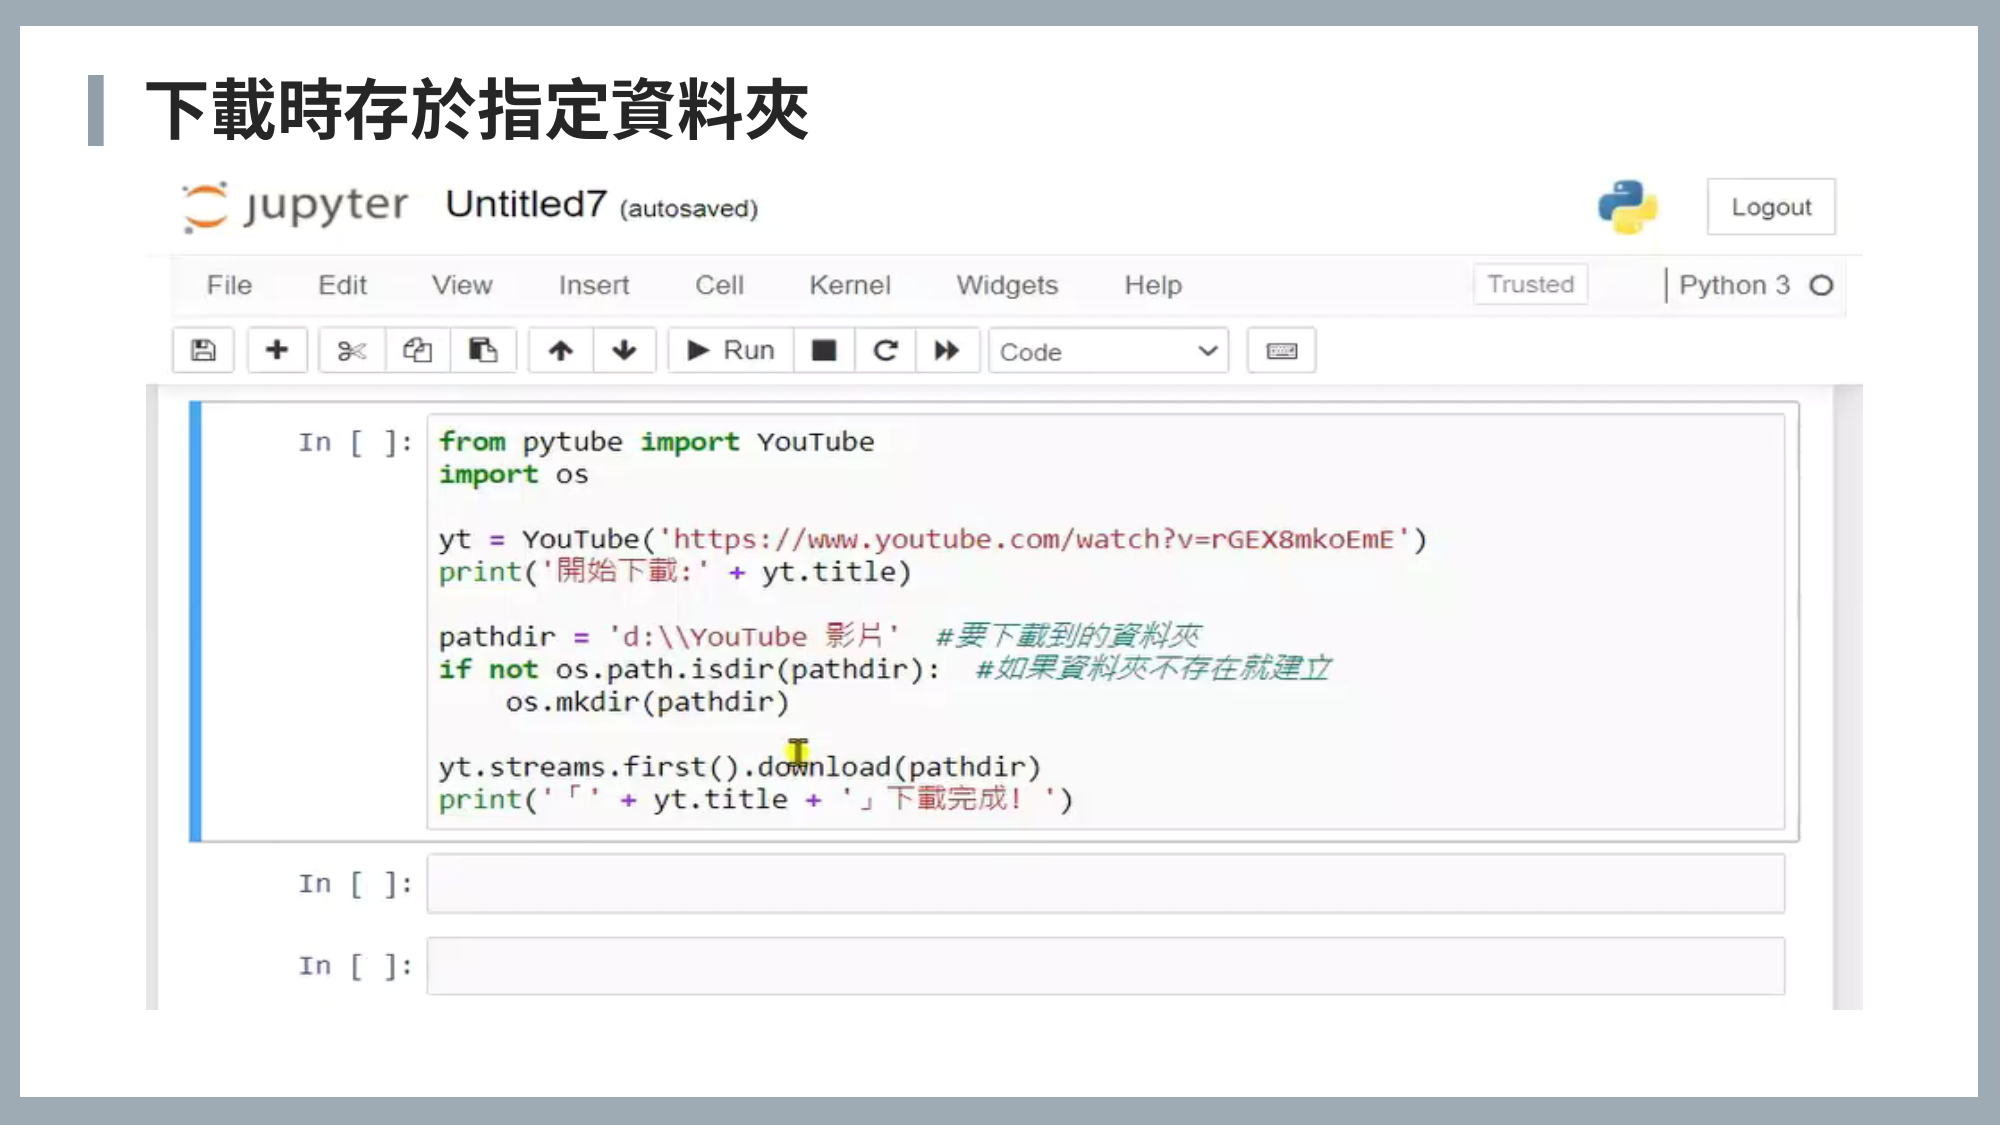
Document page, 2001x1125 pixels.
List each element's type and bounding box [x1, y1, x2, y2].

text_box [145, 171, 1864, 1011]
text_box [5, 11, 1993, 1112]
